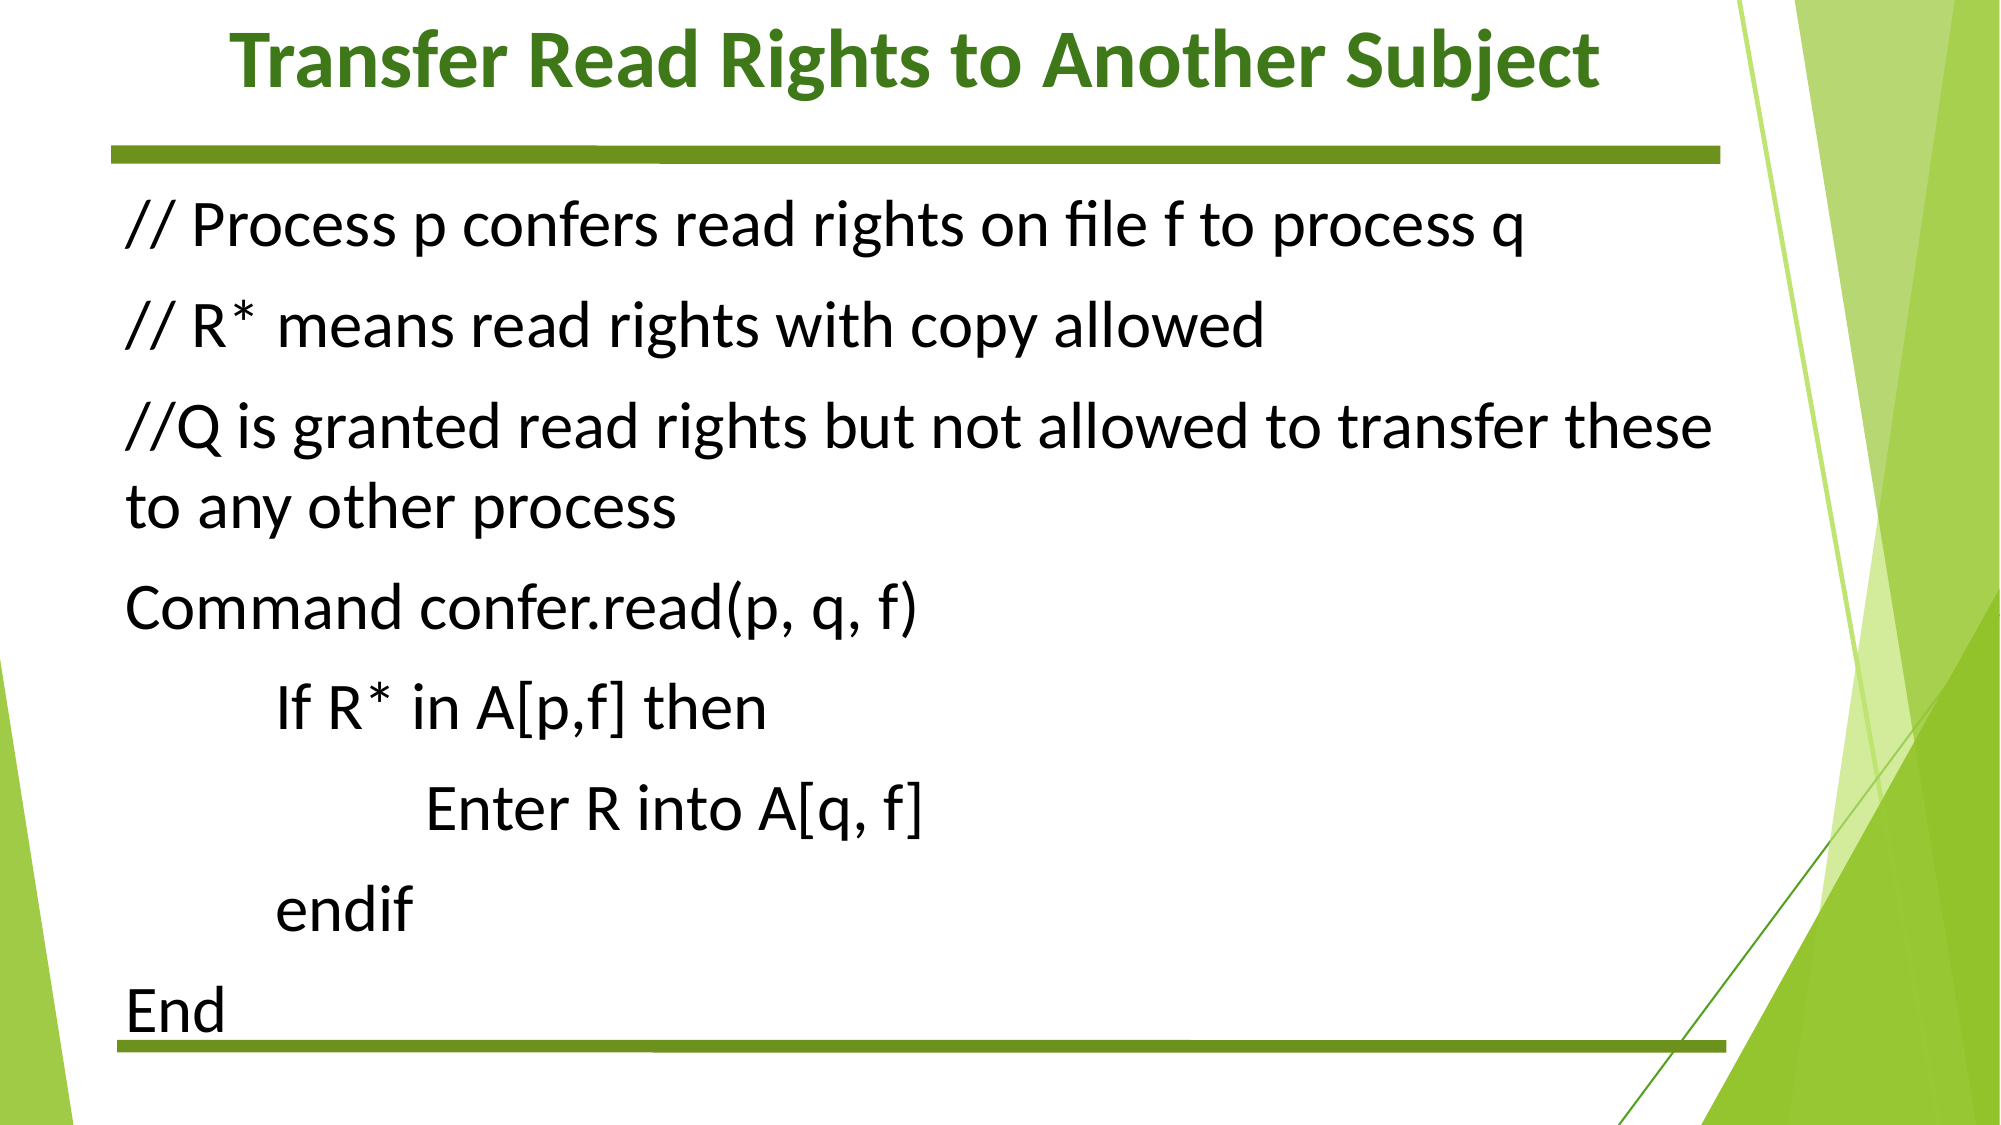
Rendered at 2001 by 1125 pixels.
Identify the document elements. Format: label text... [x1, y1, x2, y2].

list // Process p confers read rights on file f to process q // R* means read rights with copy allowed //Q is granted read rights but not allowed to transfer these to any other process Command confer.read(p, q, f) If R* in A[p,f] then Enter R into A[q, f] endif End [111, 180, 1721, 1034]
title Transfer Read Rights to Another Subject [111, 3, 1721, 155]
